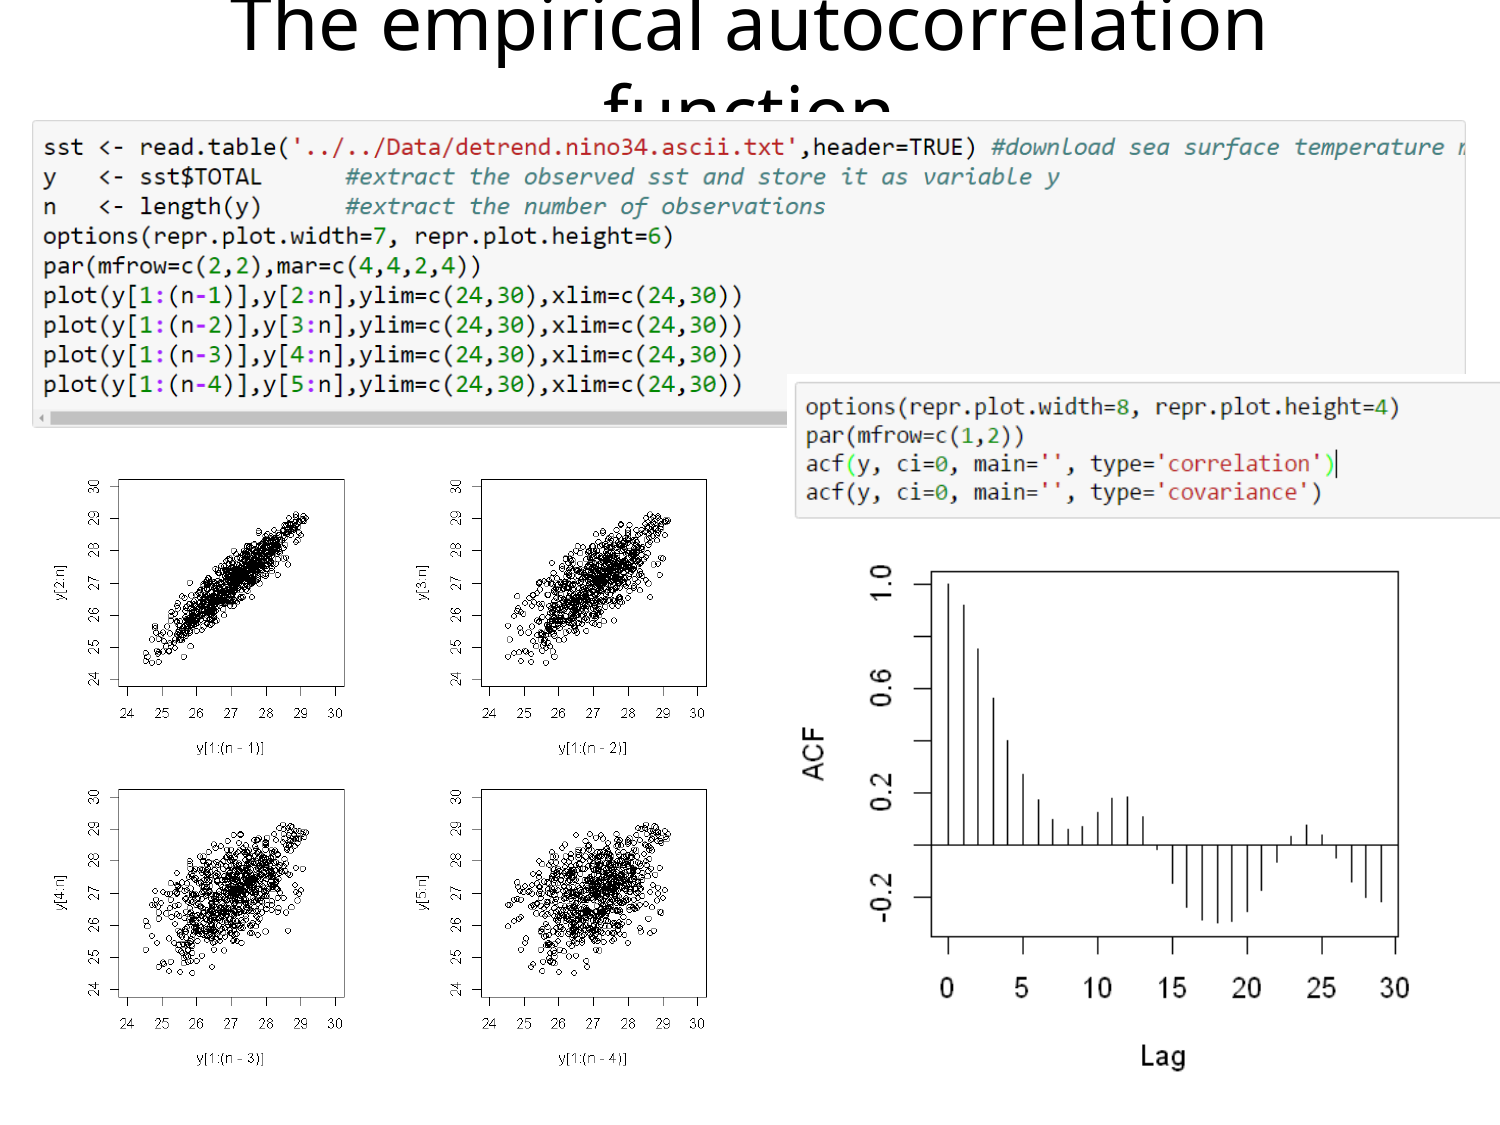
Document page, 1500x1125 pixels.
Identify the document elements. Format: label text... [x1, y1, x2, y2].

picture [24, 112, 1500, 532]
picture [50, 467, 721, 1079]
title The empirical autocorrelation function [75, 24, 1425, 105]
picture [787, 550, 1433, 1080]
